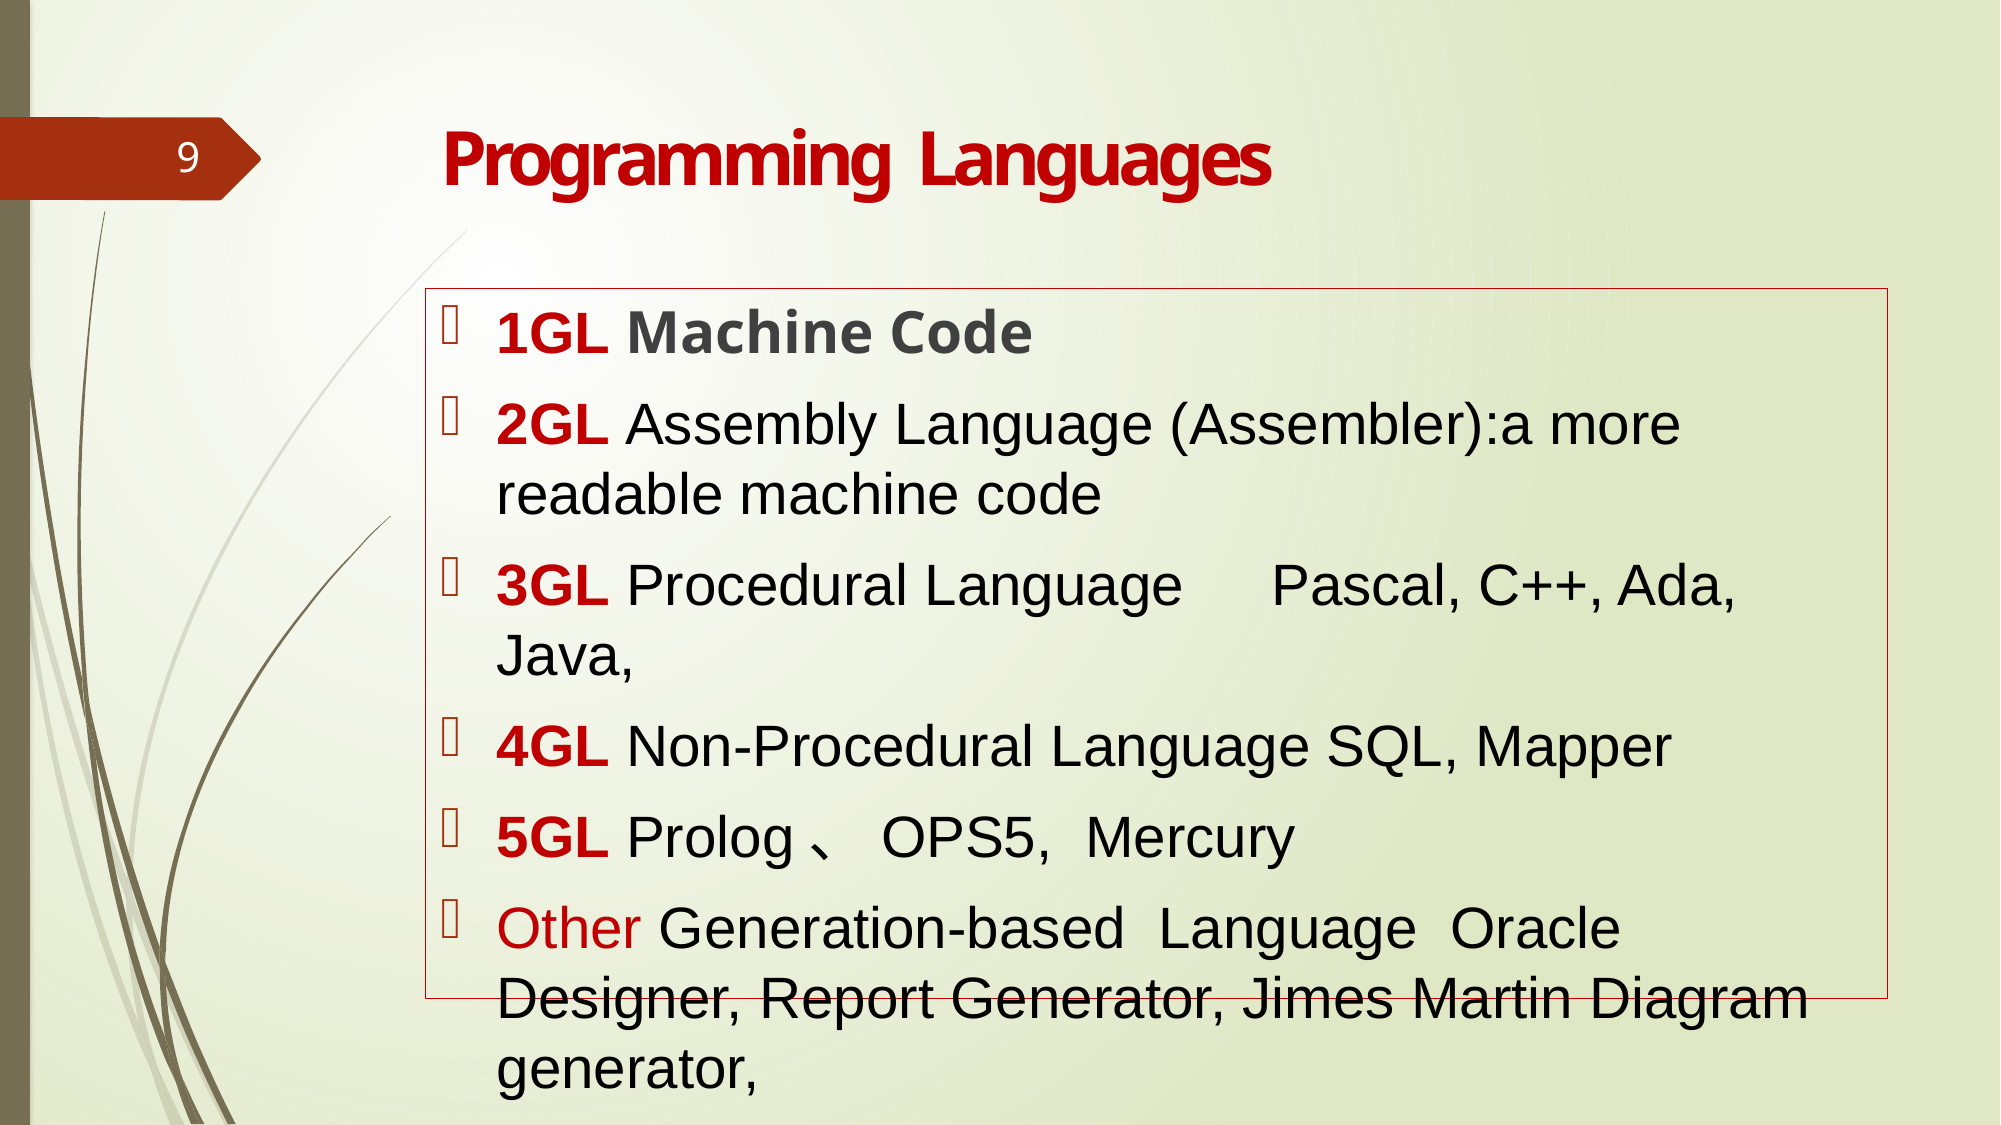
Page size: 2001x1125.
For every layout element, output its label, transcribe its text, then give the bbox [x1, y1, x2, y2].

slide_number 9 [87, 129, 216, 190]
title Programming Languages [425, 102, 1888, 288]
list 1GL Machine Code 2GL Assembly Language (Assembler):a more readable machine code 3GL Procedural Language Pascal, C++, Ada, Java, 4GL Non-Procedural Language SQL, Mapper 5GL Prolog、OPS5, Mercury Other Generation-based Language Oracle Designer, Report Generator, Jimes Martin Diagram generator, [425, 288, 1888, 999]
